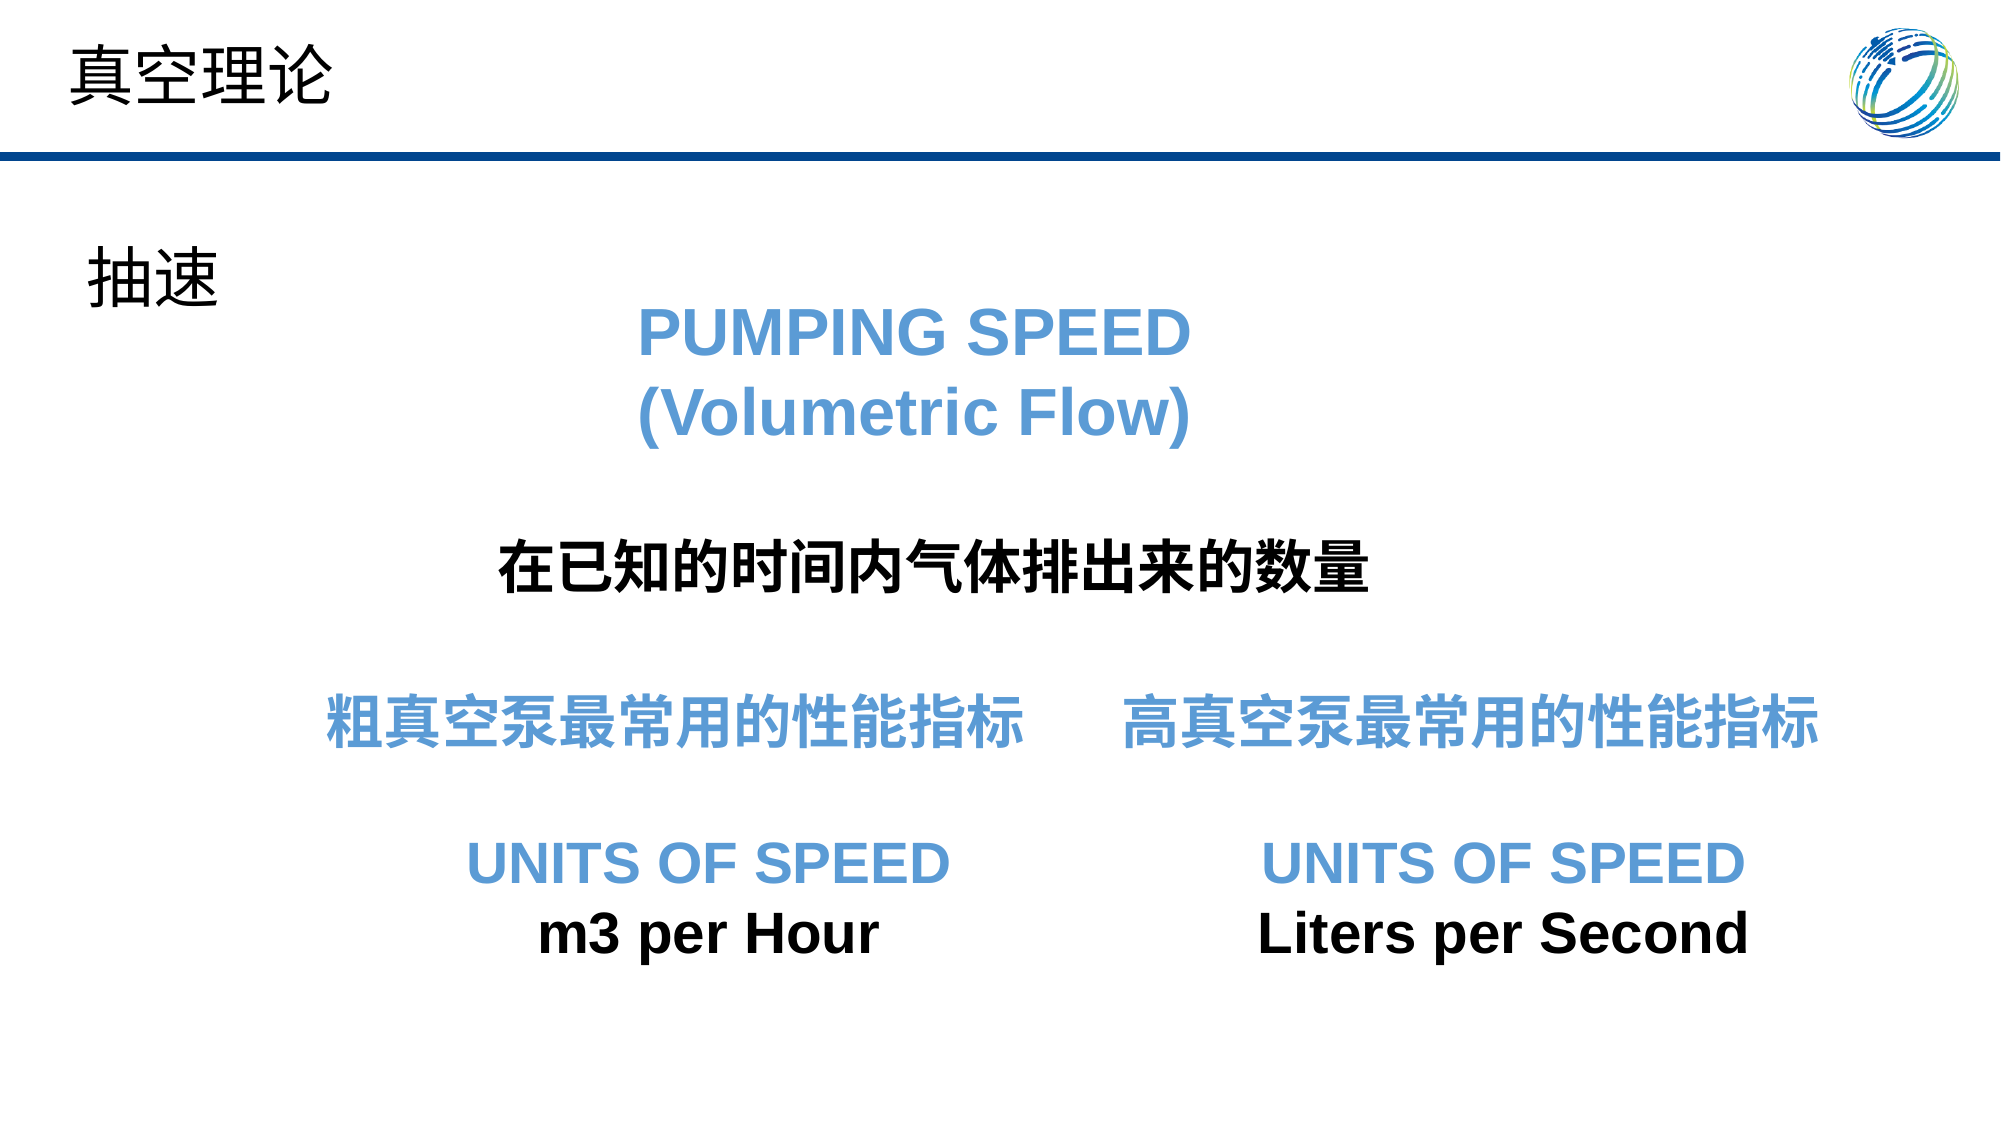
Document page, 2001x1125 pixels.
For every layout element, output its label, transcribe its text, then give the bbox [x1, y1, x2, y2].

text_box 粗真空泵最常用的性能指标 UNITS OF SPEED m3 per Hour [311, 677, 1107, 973]
picture [1845, 24, 1963, 142]
text_box 真空理论 [52, 26, 1057, 121]
text_box 高真空泵最常用的性能指标 UNITS OF SPEED Liters per Second [1107, 677, 1902, 973]
text_box PUMPING SPEED (Volumetric Flow) [622, 281, 1209, 456]
title 抽速 [71, 172, 1797, 391]
text_box 在已知的时间内气体排出来的数量 [357, 522, 1511, 677]
